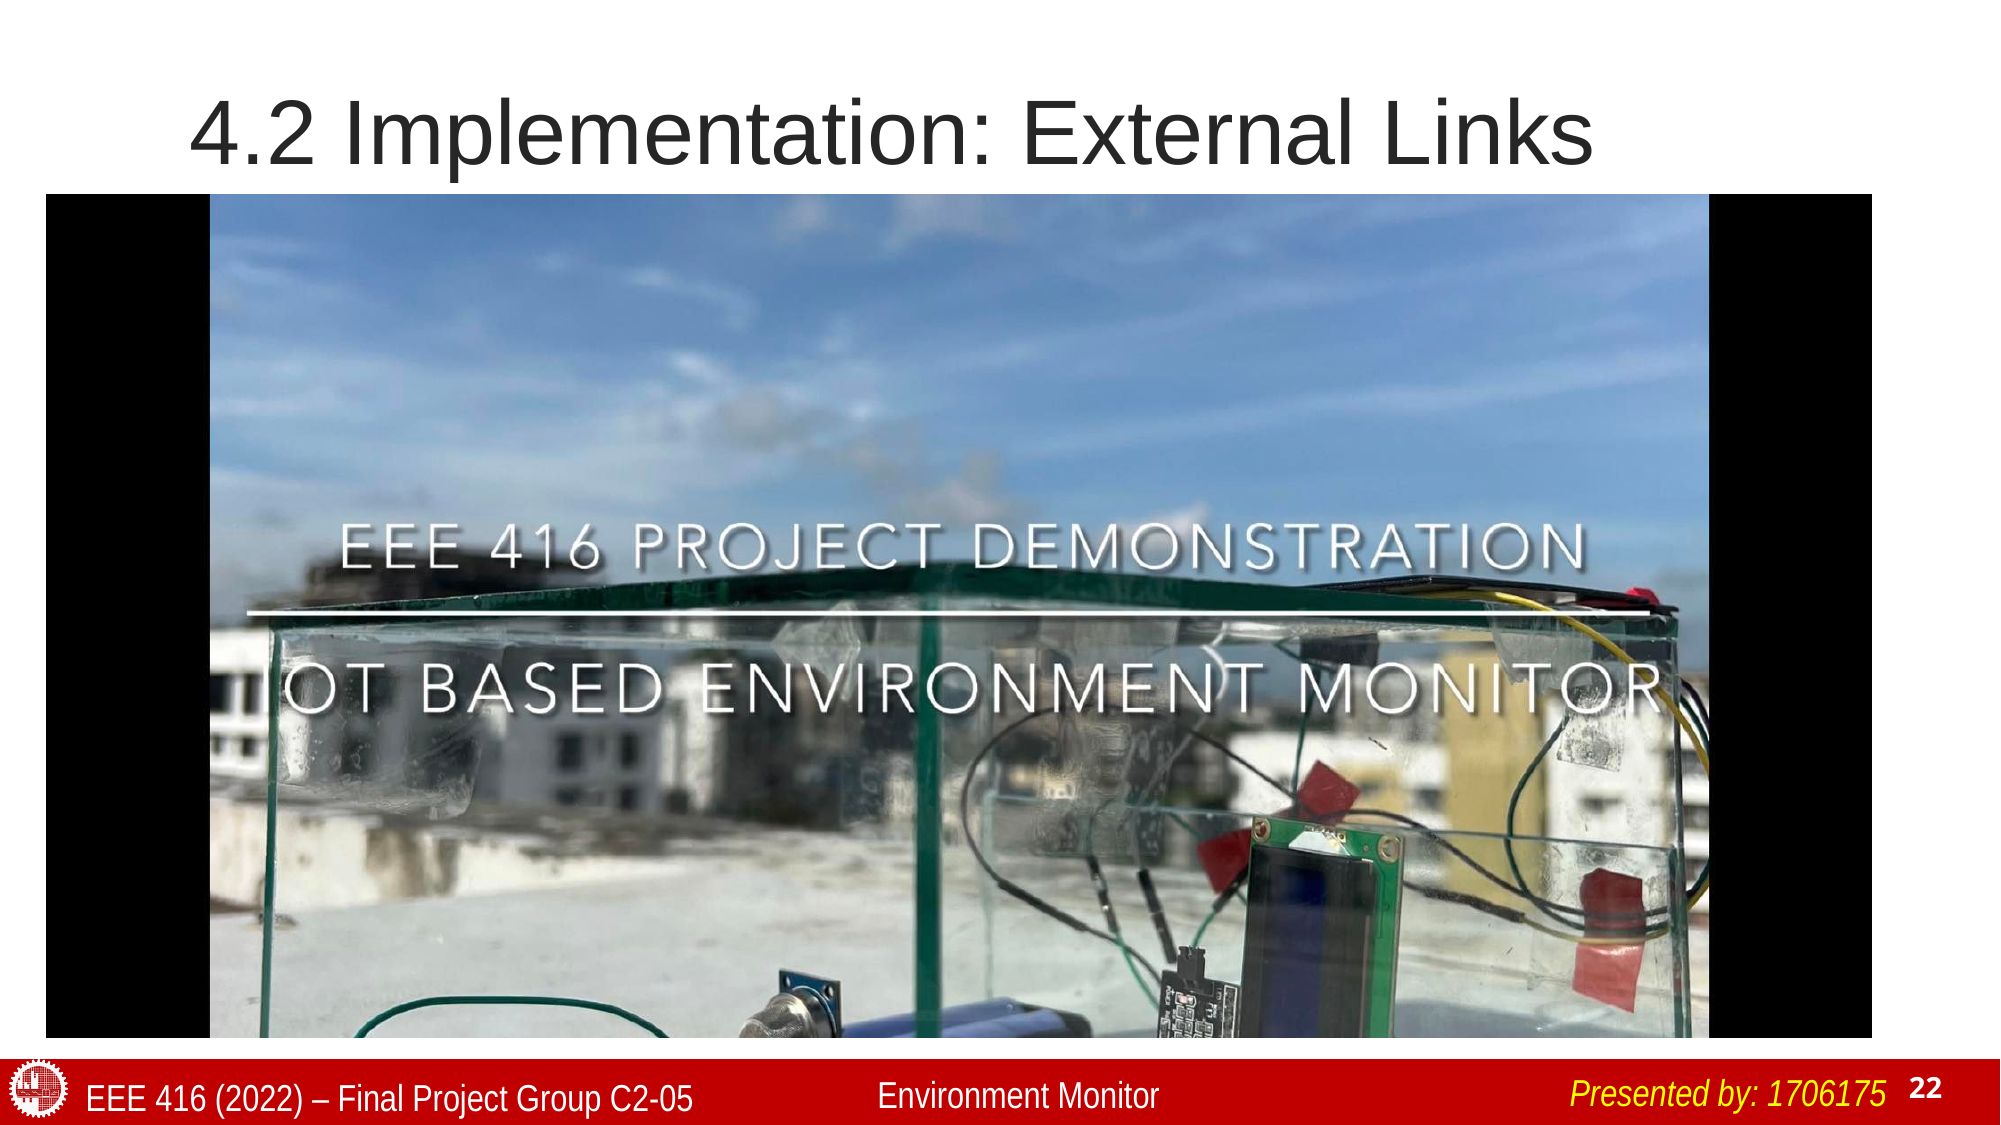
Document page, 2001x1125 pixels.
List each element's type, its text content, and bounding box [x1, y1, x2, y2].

footer Environment Monitor [862, 1063, 1872, 1125]
slide_number EEE 416 (2022) – Final Project Group C2-05 [70, 1066, 862, 1125]
text_box Presented by: 1706175 [1554, 1061, 1902, 1122]
title 4.2 Implementation: External Links [174, 75, 1825, 190]
picture [46, 194, 1872, 1038]
slide_number 22 [1902, 1066, 1958, 1118]
picture [8, 1059, 71, 1118]
